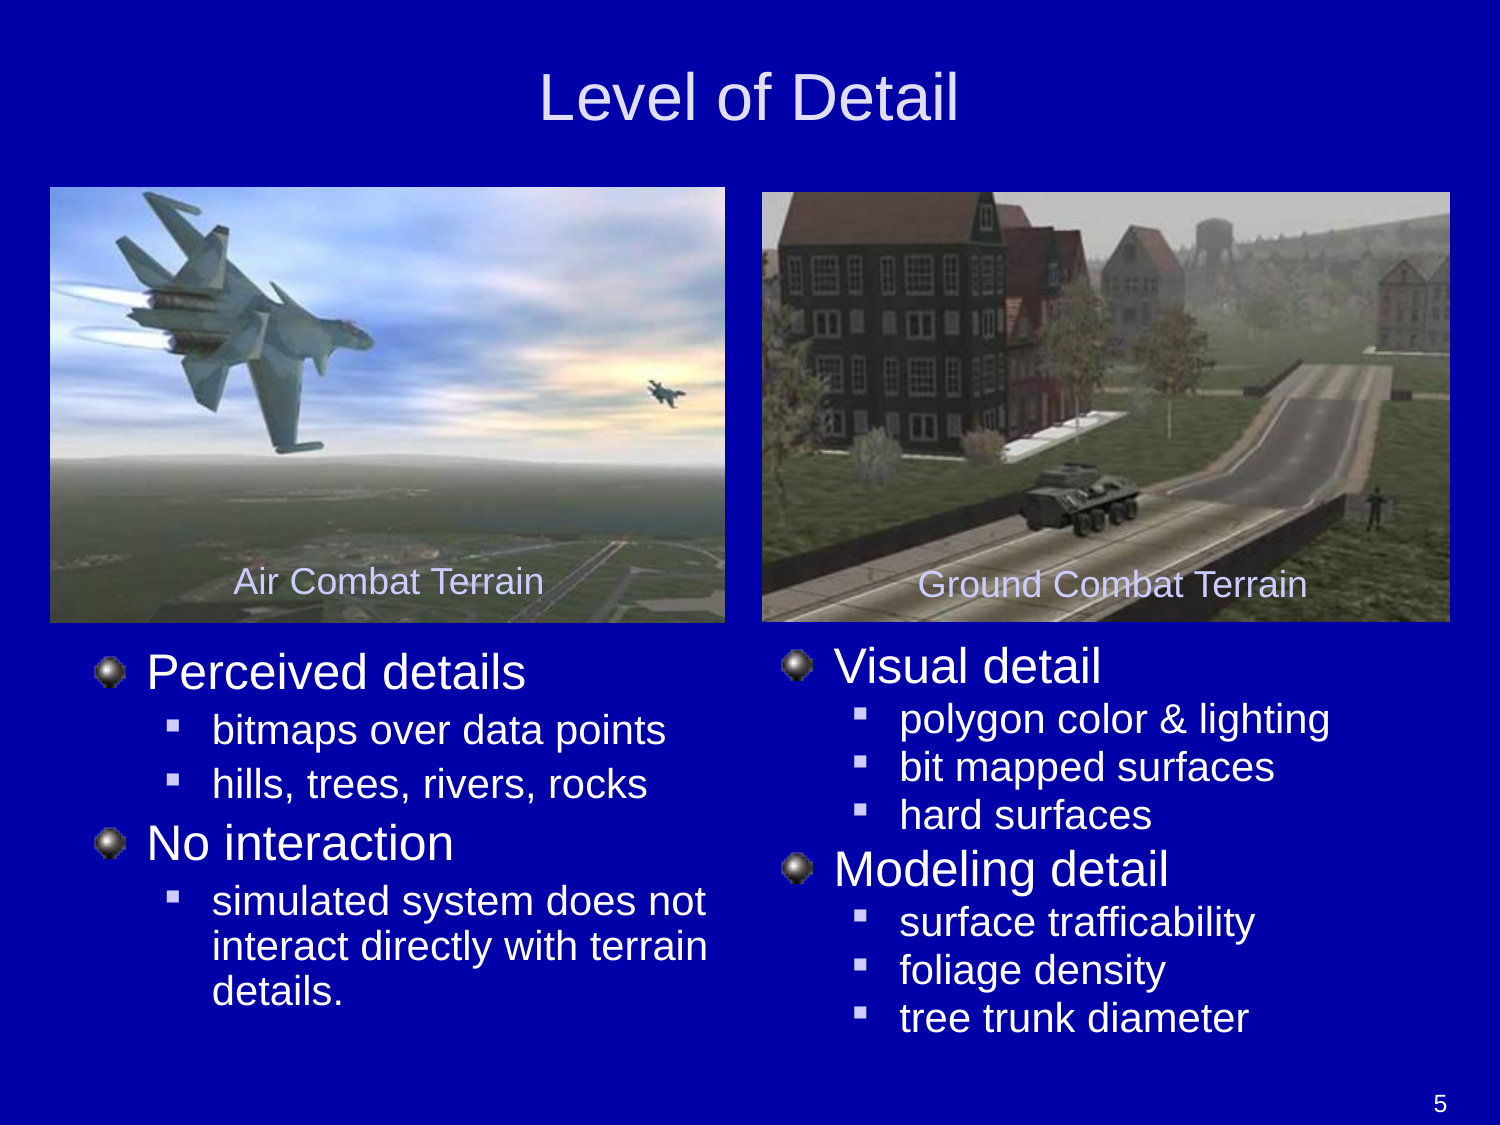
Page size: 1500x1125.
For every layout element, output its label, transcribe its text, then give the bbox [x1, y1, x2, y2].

list Visual detail polygon color & lighting bit mapped surfaces hard surfaces Modeling detail surface trafficability foliage density tree trunk diameter [762, 637, 1426, 1076]
picture [90, 652, 126, 688]
picture [49, 187, 726, 623]
picture [777, 645, 813, 681]
list Perceived details bitmaps over data points hills, trees, rivers, rocks No interaction simulated system does not interact directly with terrain details. [74, 638, 738, 1007]
slide_number 5 [1112, 1049, 1463, 1125]
picture [777, 848, 813, 884]
title Level of Detail [74, 0, 1426, 188]
picture [762, 191, 1451, 622]
picture [90, 823, 126, 859]
